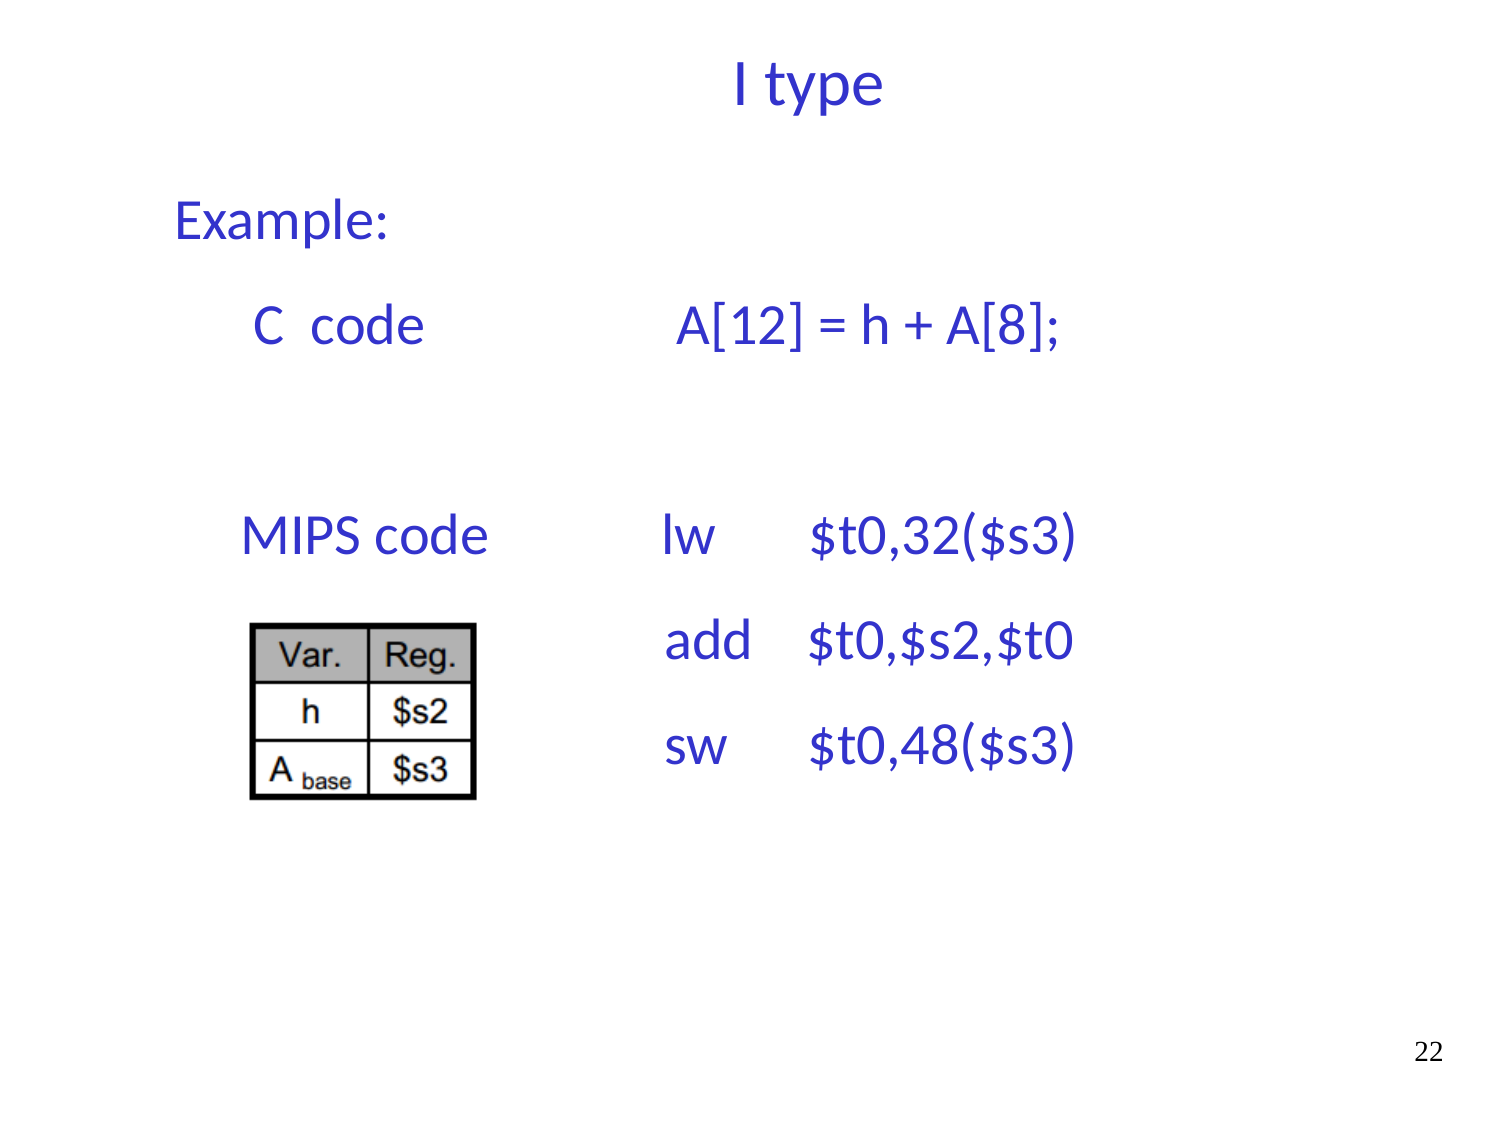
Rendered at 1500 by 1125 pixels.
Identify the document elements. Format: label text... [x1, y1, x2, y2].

picture [241, 609, 491, 817]
subtitle I type [159, 30, 1460, 185]
slide_number 22 [1108, 1024, 1460, 1103]
text_box Example: C code A[12] = h + A[8]; MIPS code lw $t0,32($s3) add $t0,$s2,$t0 sw $t0,48($s3) [159, 139, 1424, 994]
